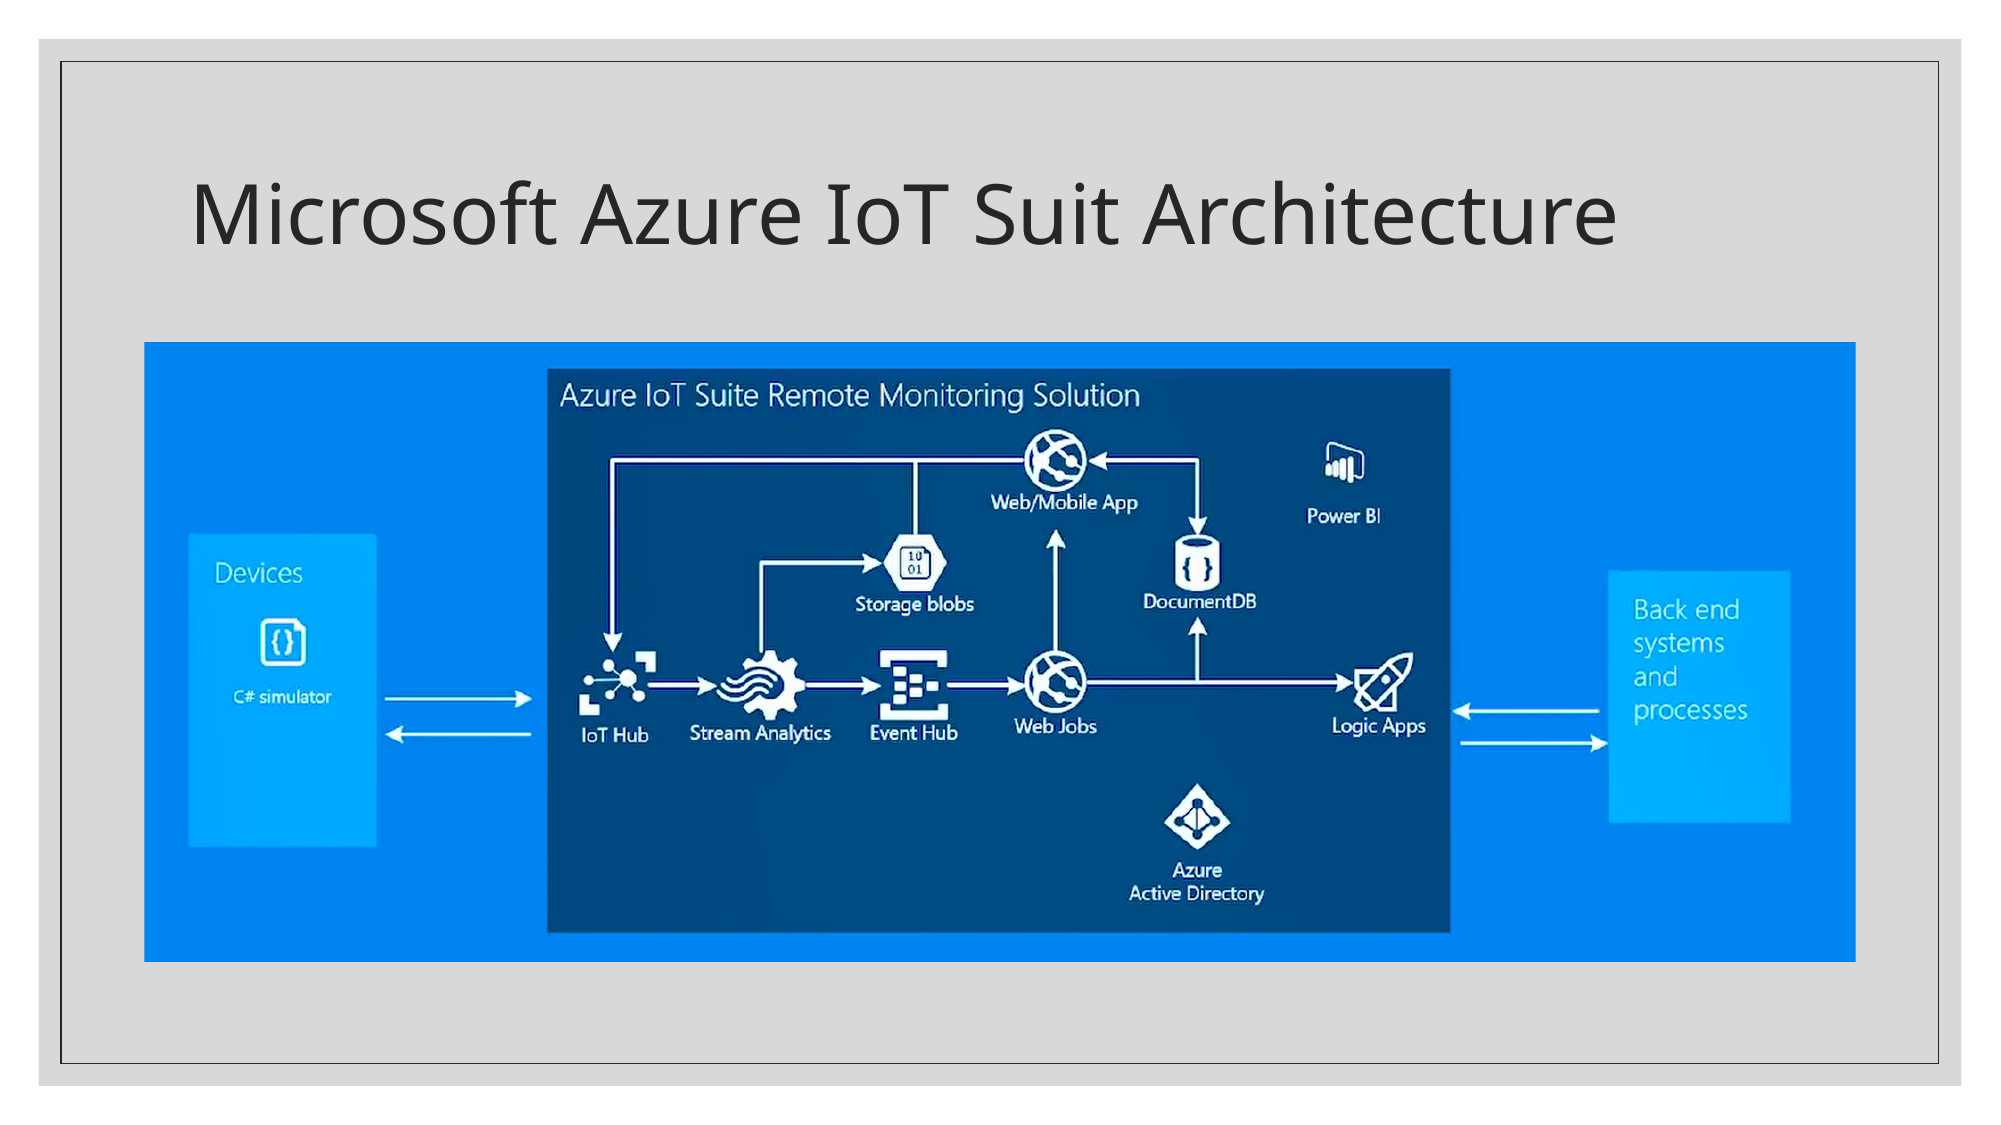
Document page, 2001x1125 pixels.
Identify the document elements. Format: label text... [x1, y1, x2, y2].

title Microsoft Azure IoT Suit Architecture [174, 105, 1825, 331]
picture [144, 342, 1856, 962]
